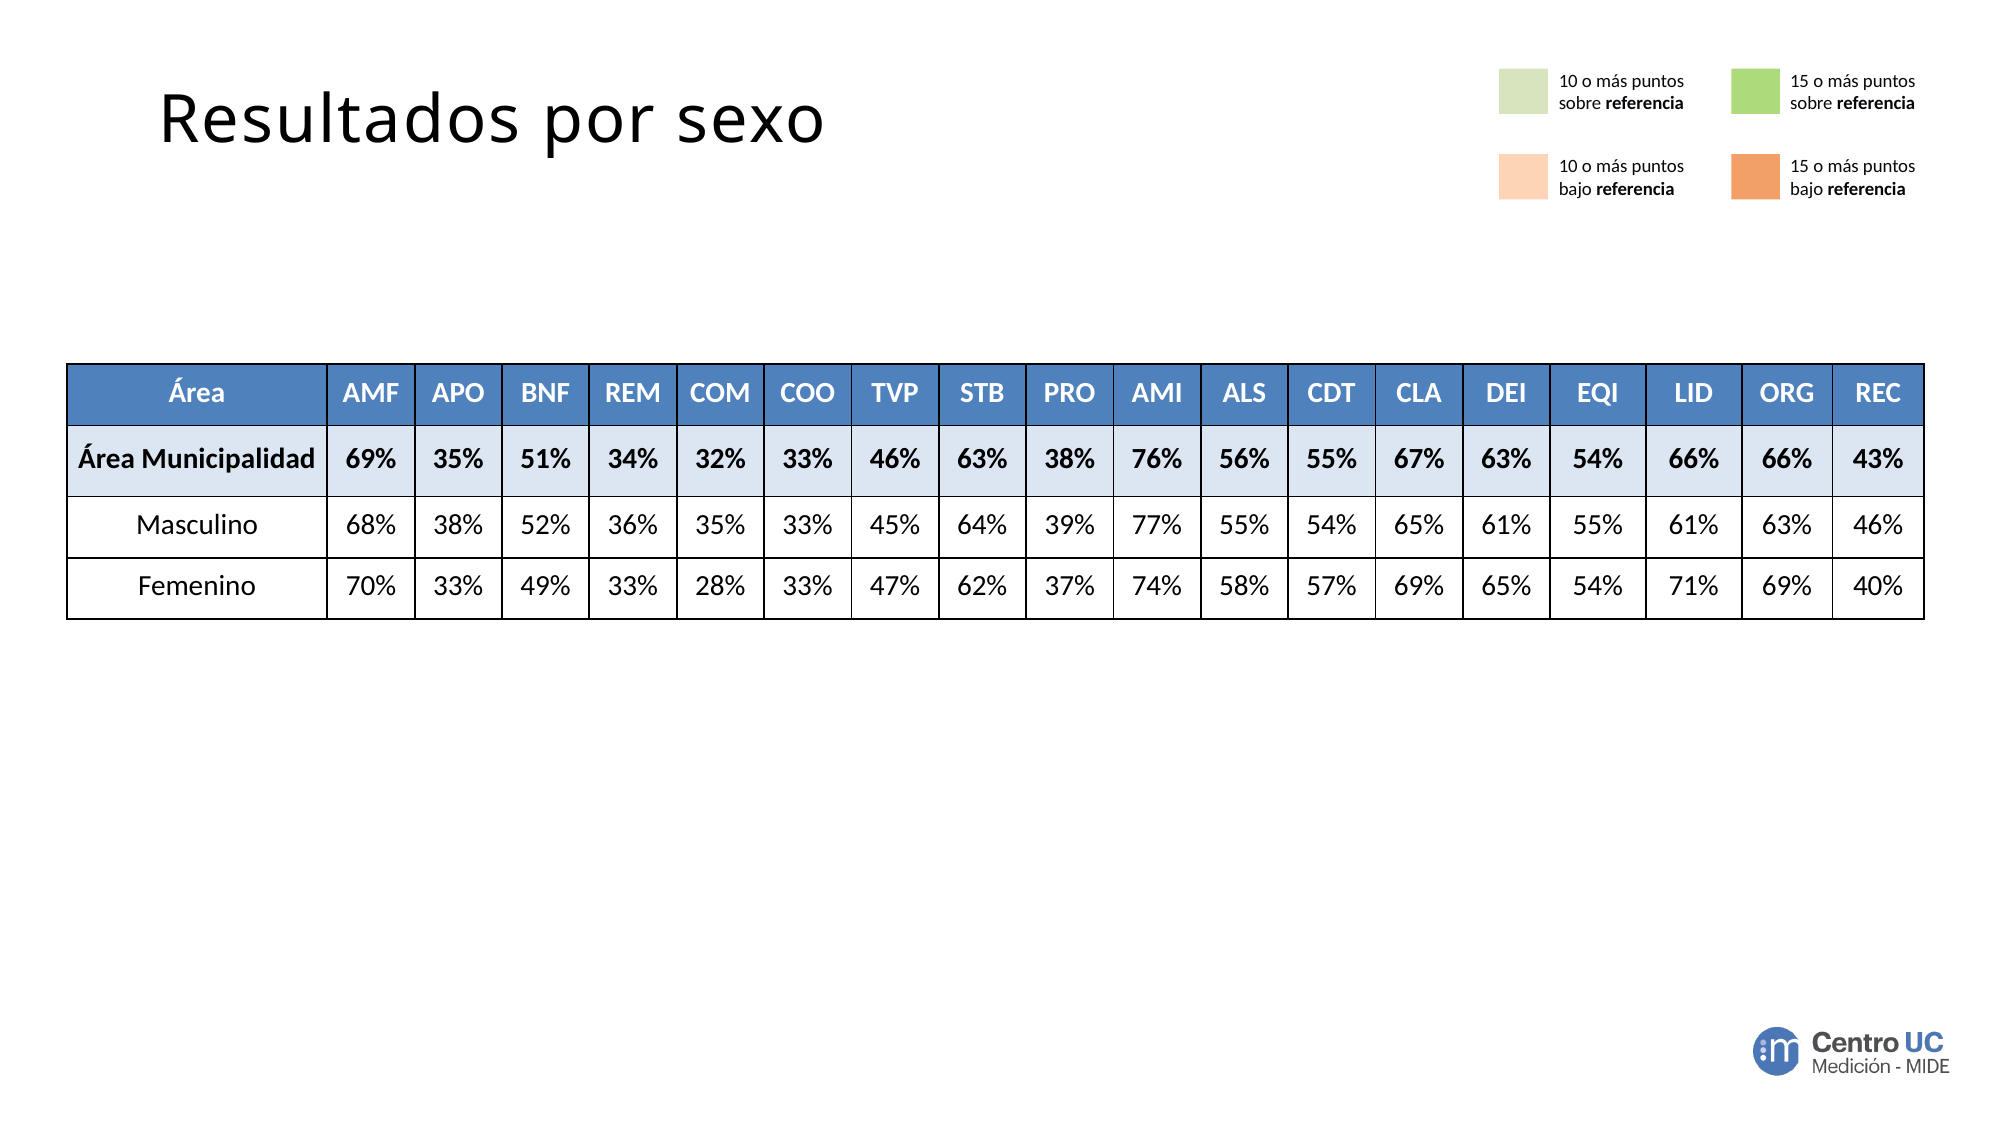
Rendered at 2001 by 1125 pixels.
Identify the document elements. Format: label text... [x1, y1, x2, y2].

table_cell 71% [1647, 559, 1741, 618]
table_header CLA [1376, 365, 1462, 425]
text_box [1730, 153, 1775, 200]
table_cell 46% [1833, 497, 1923, 557]
table_cell 67% [1376, 426, 1462, 496]
table_cell 66% [1647, 426, 1741, 496]
table_cell 65% [1376, 497, 1462, 557]
table_cell 77% [1114, 497, 1200, 557]
text_box 15 o más puntos sobre referencia [1775, 60, 1944, 121]
table_cell 63% [1464, 426, 1549, 496]
table_cell 33% [765, 559, 851, 618]
table_cell 38% [416, 497, 501, 557]
table_cell 54% [1551, 559, 1645, 618]
text_box [1730, 68, 1775, 115]
table_header Área [68, 365, 326, 425]
table_cell 69% [328, 426, 414, 496]
table_cell 62% [940, 559, 1025, 618]
table_header ORG [1743, 365, 1832, 425]
table_header AMI [1114, 365, 1200, 425]
text_box [1498, 153, 1544, 200]
table_cell 70% [328, 559, 414, 618]
table_header AMF [328, 365, 414, 425]
table_cell 33% [765, 497, 851, 557]
table_cell Femenino [68, 559, 326, 618]
table_cell 68% [328, 497, 414, 557]
table_cell 66% [1743, 426, 1832, 496]
table_cell 33% [590, 559, 676, 618]
text_box 10 o más puntos sobre referencia [1544, 60, 1713, 121]
table_header CDT [1289, 365, 1375, 425]
picture [1753, 1025, 1951, 1077]
table_cell 76% [1114, 426, 1200, 496]
text_box 15 o más puntos bajo referencia [1775, 146, 1944, 207]
table_cell 63% [940, 426, 1025, 496]
text_box 10 o más puntos bajo referencia [1544, 146, 1713, 207]
table_header REC [1833, 365, 1923, 425]
text_box [1498, 68, 1544, 115]
table_cell 55% [1551, 497, 1645, 557]
table_cell 74% [1114, 559, 1200, 618]
table_cell 64% [940, 497, 1025, 557]
table_header EQI [1551, 365, 1645, 425]
table_cell 69% [1376, 559, 1462, 618]
table_cell 39% [1027, 497, 1113, 557]
table_header APO [416, 365, 501, 425]
table_cell 43% [1833, 426, 1923, 496]
table_cell 58% [1202, 559, 1287, 618]
table_cell 38% [1027, 426, 1113, 496]
table_header DEI [1464, 365, 1549, 425]
table_cell 37% [1027, 559, 1113, 618]
table_cell 56% [1202, 426, 1287, 496]
title Resultados por sexo [158, 68, 1897, 173]
table_cell 34% [590, 426, 676, 496]
table_header ALS [1202, 365, 1287, 425]
table_cell 36% [590, 497, 676, 557]
table_cell 63% [1743, 497, 1832, 557]
table_cell 28% [678, 559, 763, 618]
table_cell 49% [503, 559, 588, 618]
table_cell 35% [678, 497, 763, 557]
table_cell 65% [1464, 559, 1549, 618]
table_cell 61% [1464, 497, 1549, 557]
table_header BNF [503, 365, 588, 425]
table_cell 52% [503, 497, 588, 557]
table_cell 54% [1289, 497, 1375, 557]
table_header LID [1647, 365, 1741, 425]
table_header COO [765, 365, 851, 425]
table_cell 55% [1289, 426, 1375, 496]
table_header STB [940, 365, 1025, 425]
table_cell 40% [1833, 559, 1923, 618]
table_cell 55% [1202, 497, 1287, 557]
table_cell 57% [1289, 559, 1375, 618]
table_cell 46% [852, 426, 938, 496]
table_cell 47% [852, 559, 938, 618]
table_cell 61% [1647, 497, 1741, 557]
table_header COM [678, 365, 763, 425]
table_cell 54% [1551, 426, 1645, 496]
table_header PRO [1027, 365, 1113, 425]
table_cell Área Municipalidad [68, 426, 326, 496]
table_cell Masculino [68, 497, 326, 557]
table_cell 33% [765, 426, 851, 496]
table_cell 45% [852, 497, 938, 557]
table_header REM [590, 365, 676, 425]
table_cell 69% [1743, 559, 1832, 618]
table_header TVP [852, 365, 938, 425]
table_cell 33% [416, 559, 501, 618]
table_cell 51% [503, 426, 588, 496]
table_cell 35% [416, 426, 501, 496]
table_cell 32% [678, 426, 763, 496]
